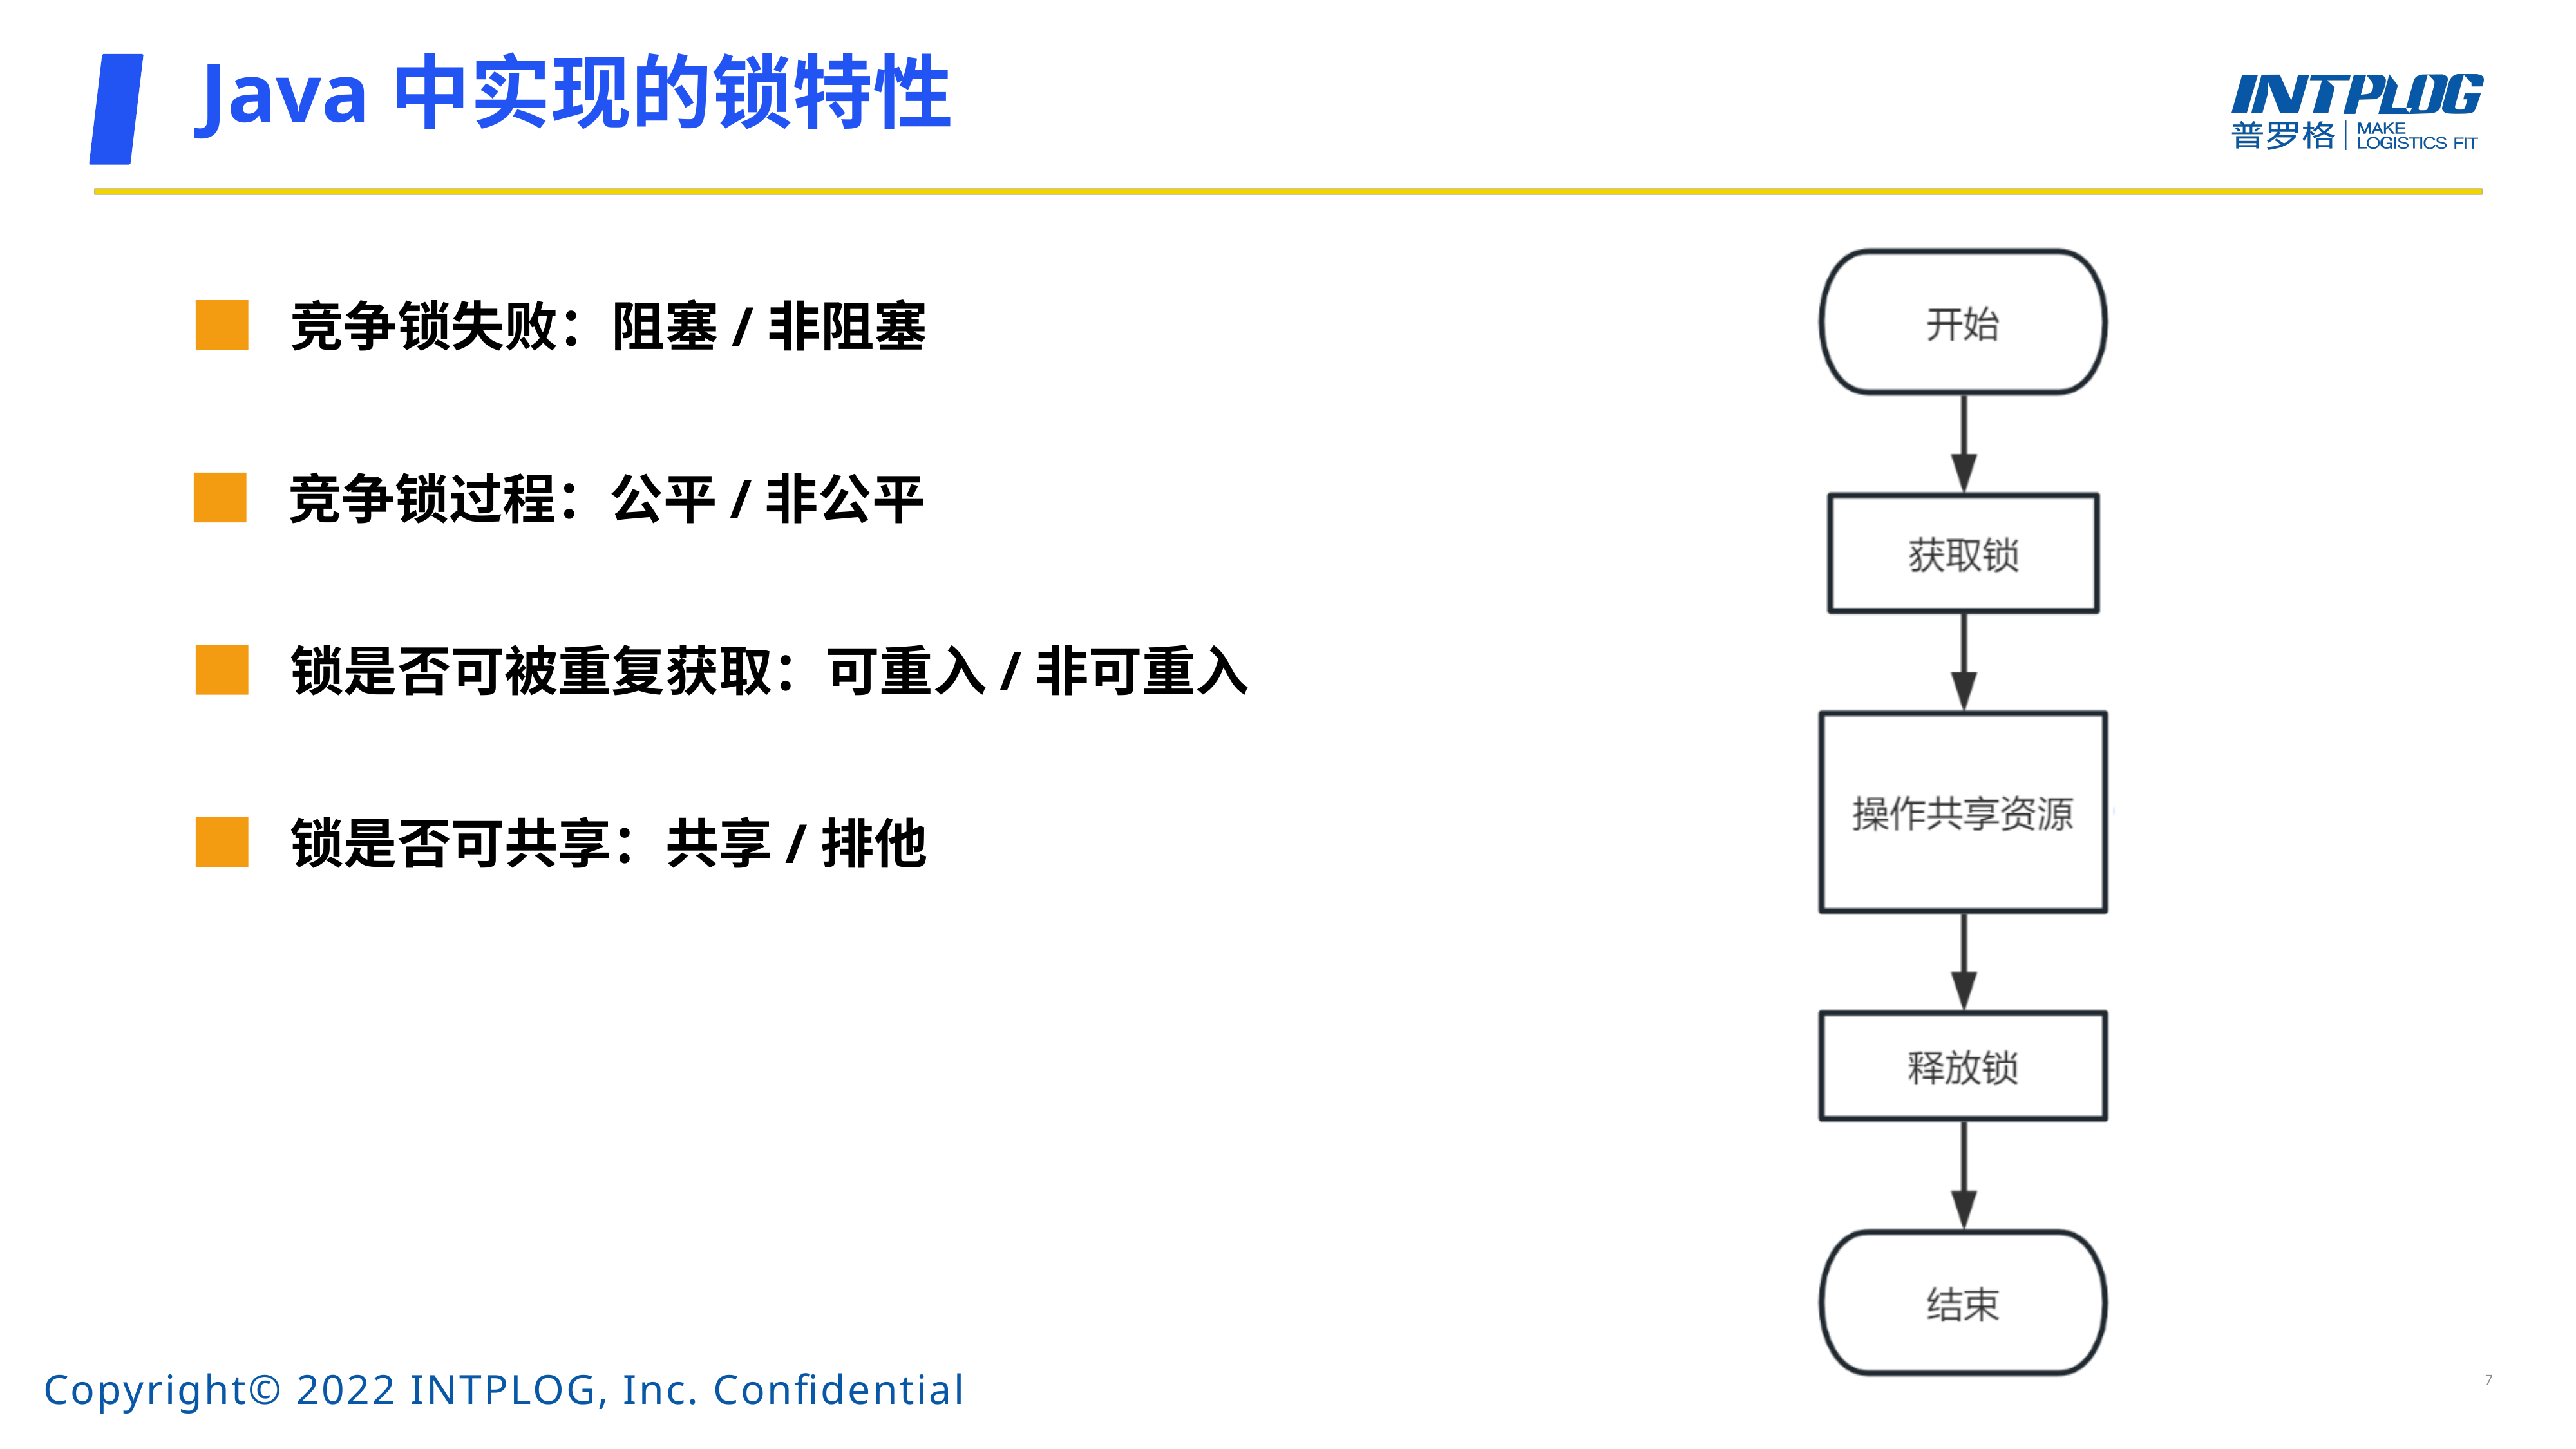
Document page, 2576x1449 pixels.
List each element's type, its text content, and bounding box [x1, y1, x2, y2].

text_box [194, 643, 250, 696]
picture [2231, 74, 2484, 150]
text_box [193, 471, 248, 524]
text_box [89, 53, 144, 165]
picture [92, 186, 2484, 196]
text_box [194, 299, 250, 352]
text_box 锁是否可共享：共享/排他 [280, 804, 1344, 879]
picture [1692, 206, 2237, 1403]
text_box Java中实现的锁特性 [191, 36, 1965, 133]
text_box 竞争锁过程：公平/非公平 [278, 460, 1342, 535]
text_box 锁是否可被重复获取：可重入/非可重入 [280, 632, 1344, 706]
text_box 竞争锁失败：阻塞/非阻塞 [280, 287, 1344, 362]
text_box [194, 816, 250, 868]
